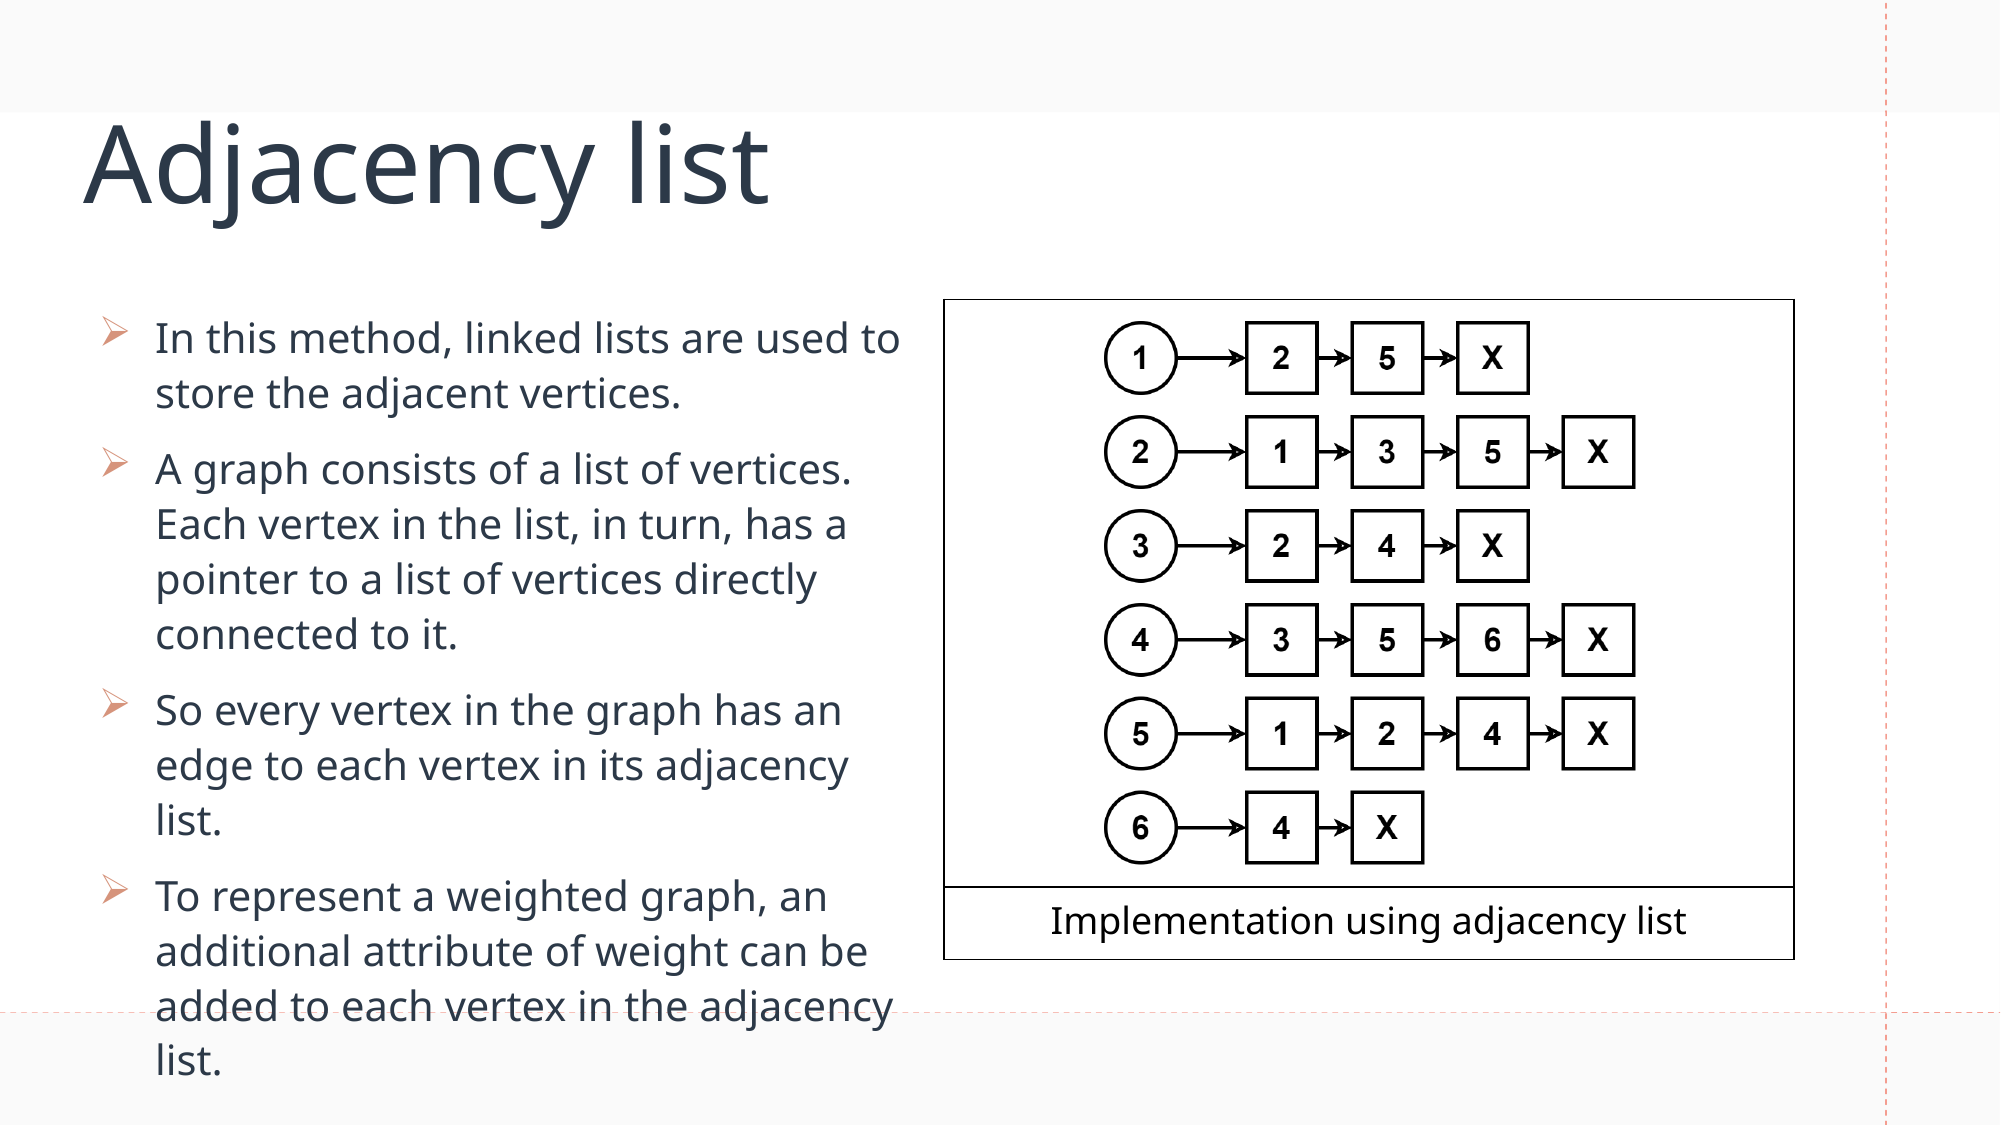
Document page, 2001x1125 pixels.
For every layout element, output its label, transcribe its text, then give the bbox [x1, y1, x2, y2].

title Adjacency list [68, 59, 1794, 278]
list In this method, linked lists are used to store the adjacent vertices. A graph consists of a list of vertices. Each vertex in the list, in turn, has a pointer to a list of vertices directly connected to it. So every vertex in the graph has an edge to each vertex in its adjacency list. To represent a weighted graph, an additional attribute of weight can be added to each vertex in the adjacency list. [68, 299, 919, 990]
picture [1099, 316, 1640, 869]
table_header [945, 300, 1793, 886]
table_cell Implementation using adjacency list [945, 888, 1793, 959]
